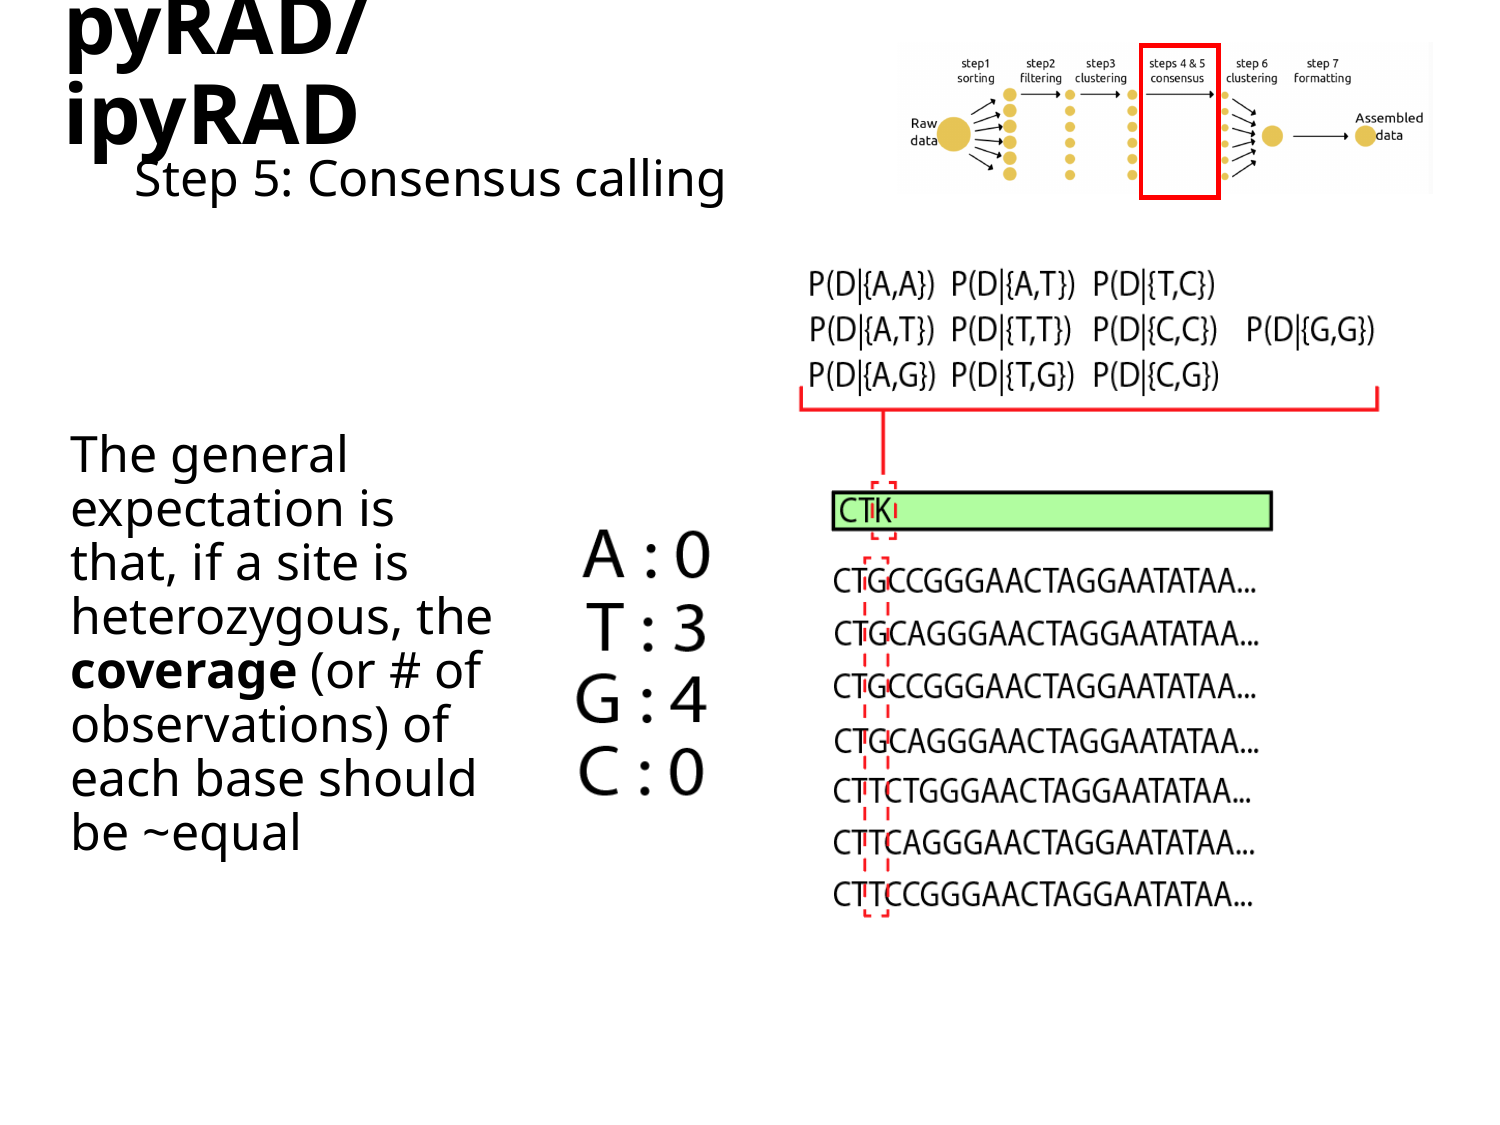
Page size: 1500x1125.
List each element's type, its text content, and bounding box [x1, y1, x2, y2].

text_box [1140, 194, 1220, 198]
text_box Step 5: Consensus calling [13, 130, 850, 230]
picture [537, 214, 1425, 959]
picture [897, 42, 1433, 194]
text_box The general expectation is that, if a site is heterozygous, the coverage (or # of observations) of each base should be ~equal [55, 411, 526, 880]
text_box pyRAD/ipyRAD [48, 14, 649, 130]
